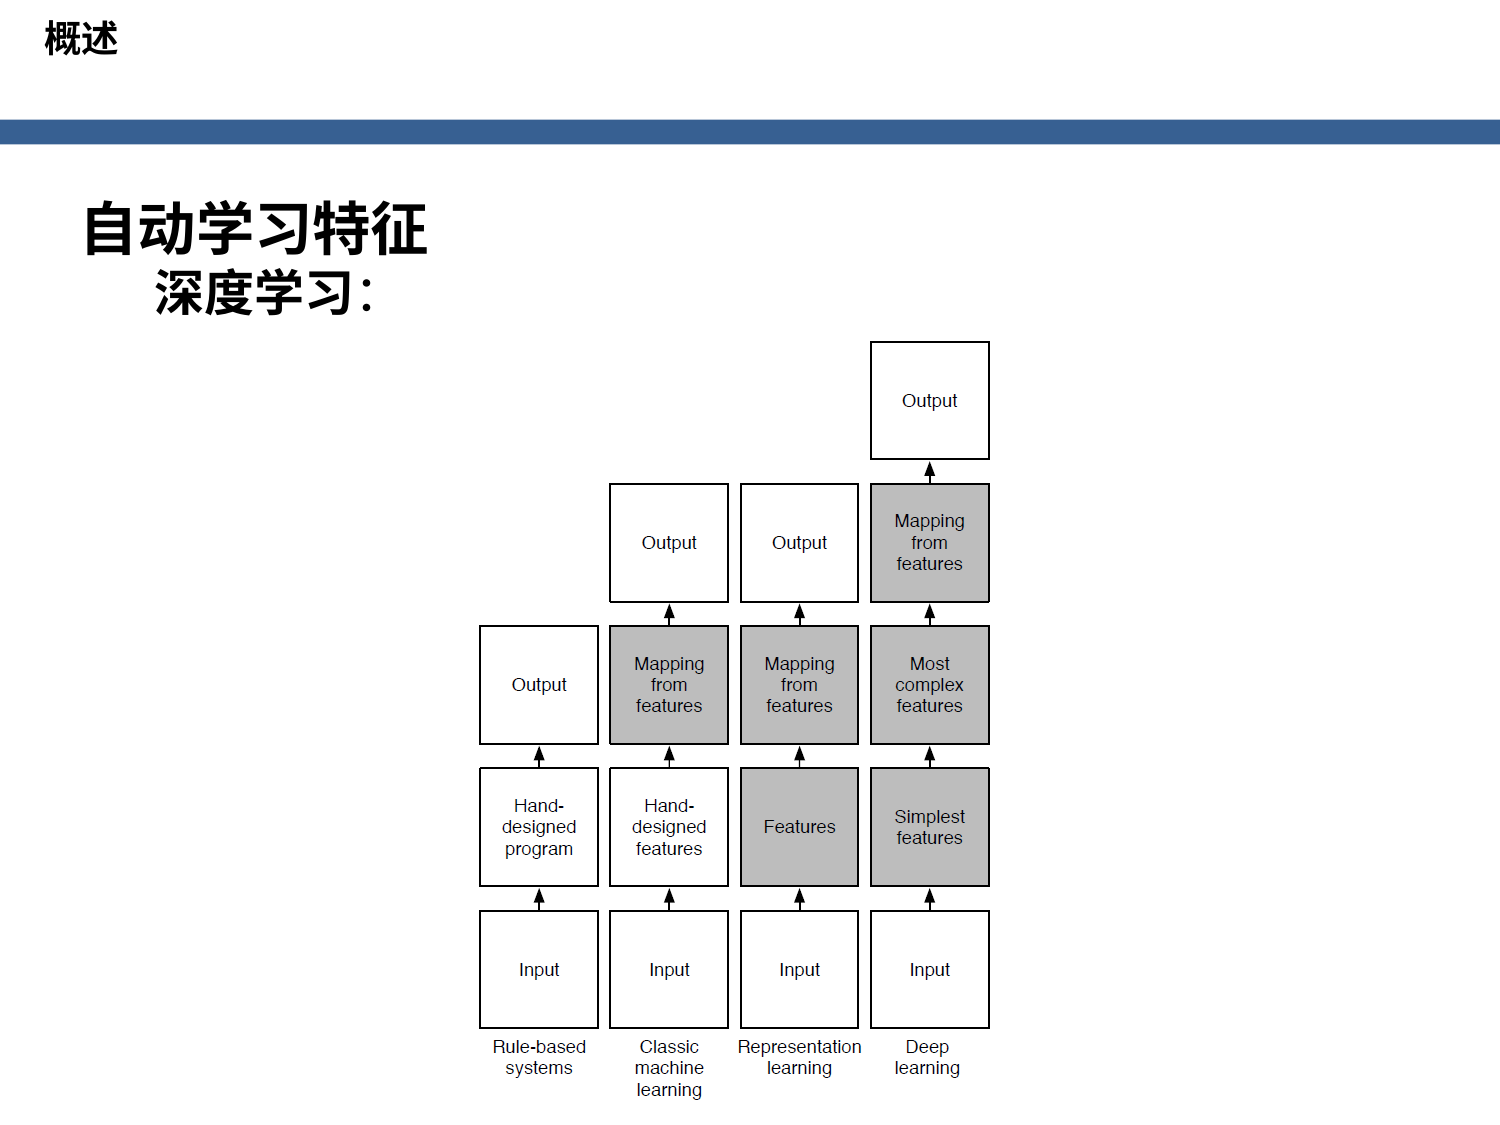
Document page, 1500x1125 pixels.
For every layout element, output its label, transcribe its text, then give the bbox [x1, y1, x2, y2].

picture [428, 324, 1046, 1124]
title 概述 [29, 7, 1305, 91]
subtitle 自动学习特征 深度学习： [64, 184, 1436, 1047]
